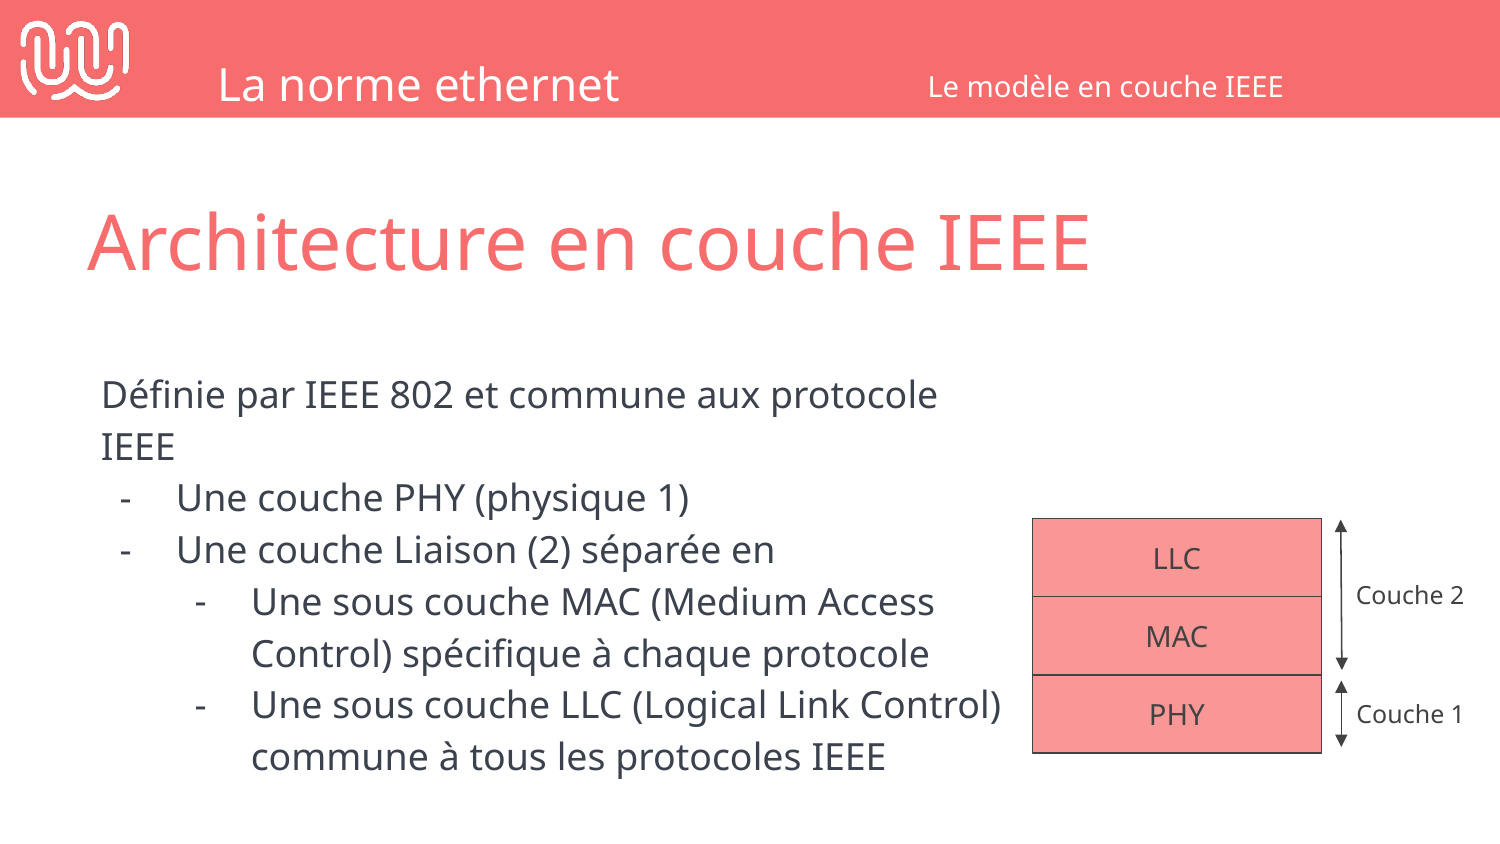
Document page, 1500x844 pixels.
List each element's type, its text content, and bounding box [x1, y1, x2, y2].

text_box MAC [1032, 597, 1322, 675]
text_box La norme ethernet [217, 24, 921, 143]
text_box Couche 1 [1342, 683, 1500, 744]
text_box PHY [1032, 675, 1322, 753]
text_box LLC [1032, 518, 1322, 597]
picture [20, 20, 134, 101]
text_box Définie par IEEE 802 et commune aux protocole IEEE Une couche PHY (physique 1) Une couche Liaison (2) séparée en Une sous couche MAC (Medium Access Control) spécifique à chaque protocole Une sous couche LLC (Logical Link Control) commune à tous les protocoles IEEE [100, 321, 1022, 821]
text_box Le modèle en couche IEEE [927, 56, 1500, 116]
text_box Couche 2 [1347, 564, 1500, 625]
text_box Architecture en couche IEEE [87, 193, 1478, 281]
